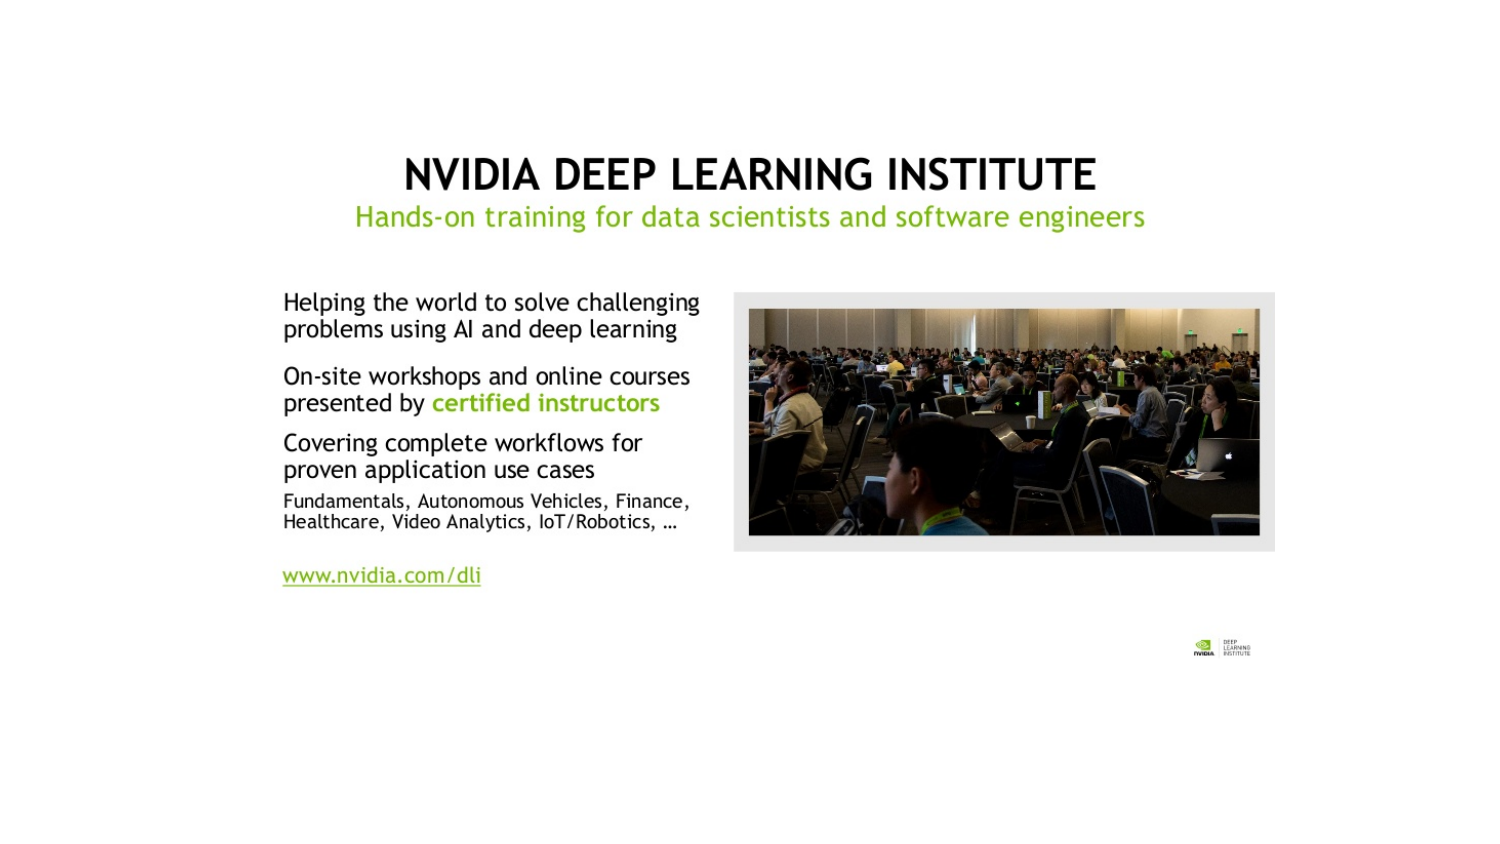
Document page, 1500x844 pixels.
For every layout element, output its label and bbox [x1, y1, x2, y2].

picture [224, 84, 1276, 676]
